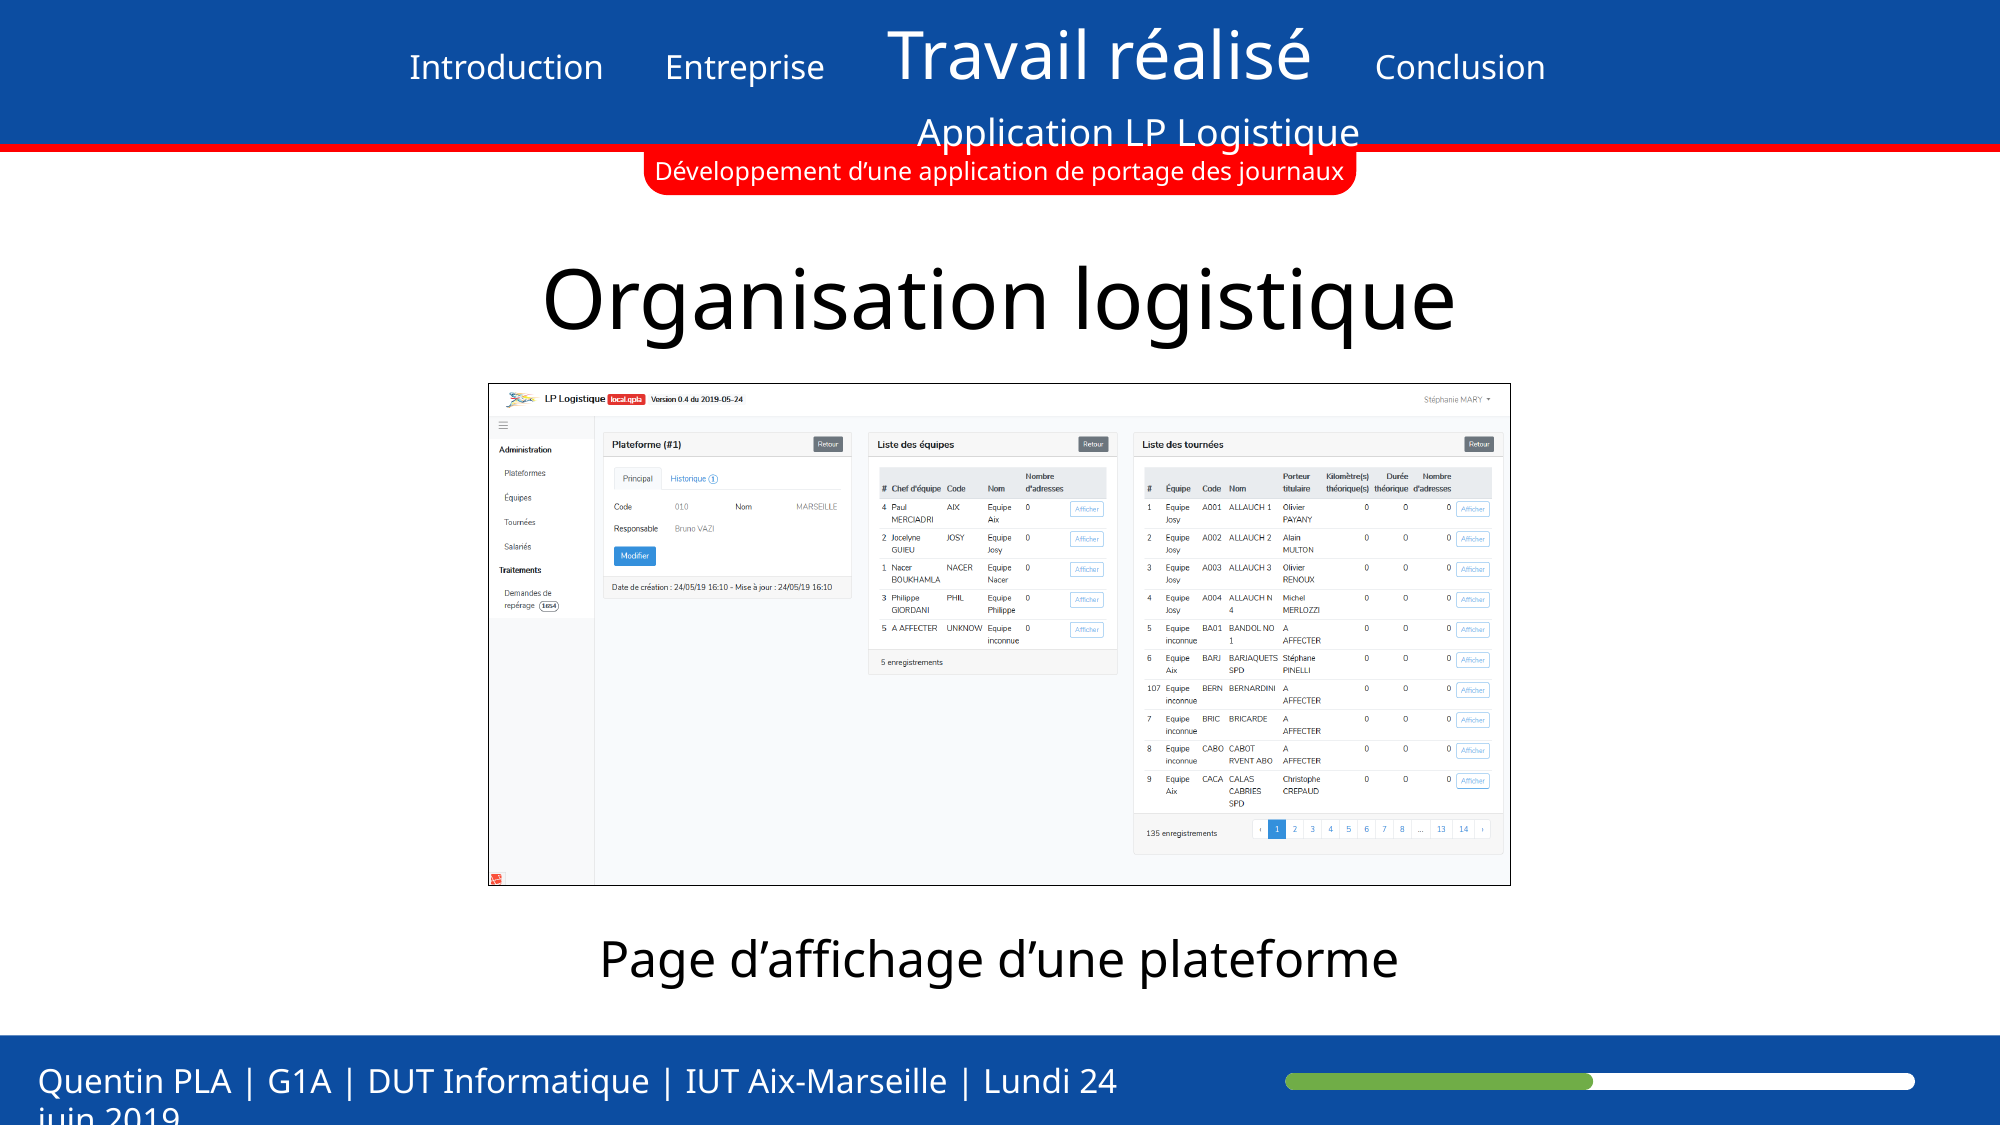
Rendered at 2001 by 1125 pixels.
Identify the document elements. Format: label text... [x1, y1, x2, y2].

text_box Page d’affichage d’une plateforme [572, 920, 1427, 995]
text_box Organisation logistique [0, 239, 2000, 354]
text_box Application LP Logistique [902, 101, 1543, 161]
picture [488, 383, 1512, 886]
text_box Introduction Entreprise Travail réalisé Conclusion [79, 5, 1921, 100]
